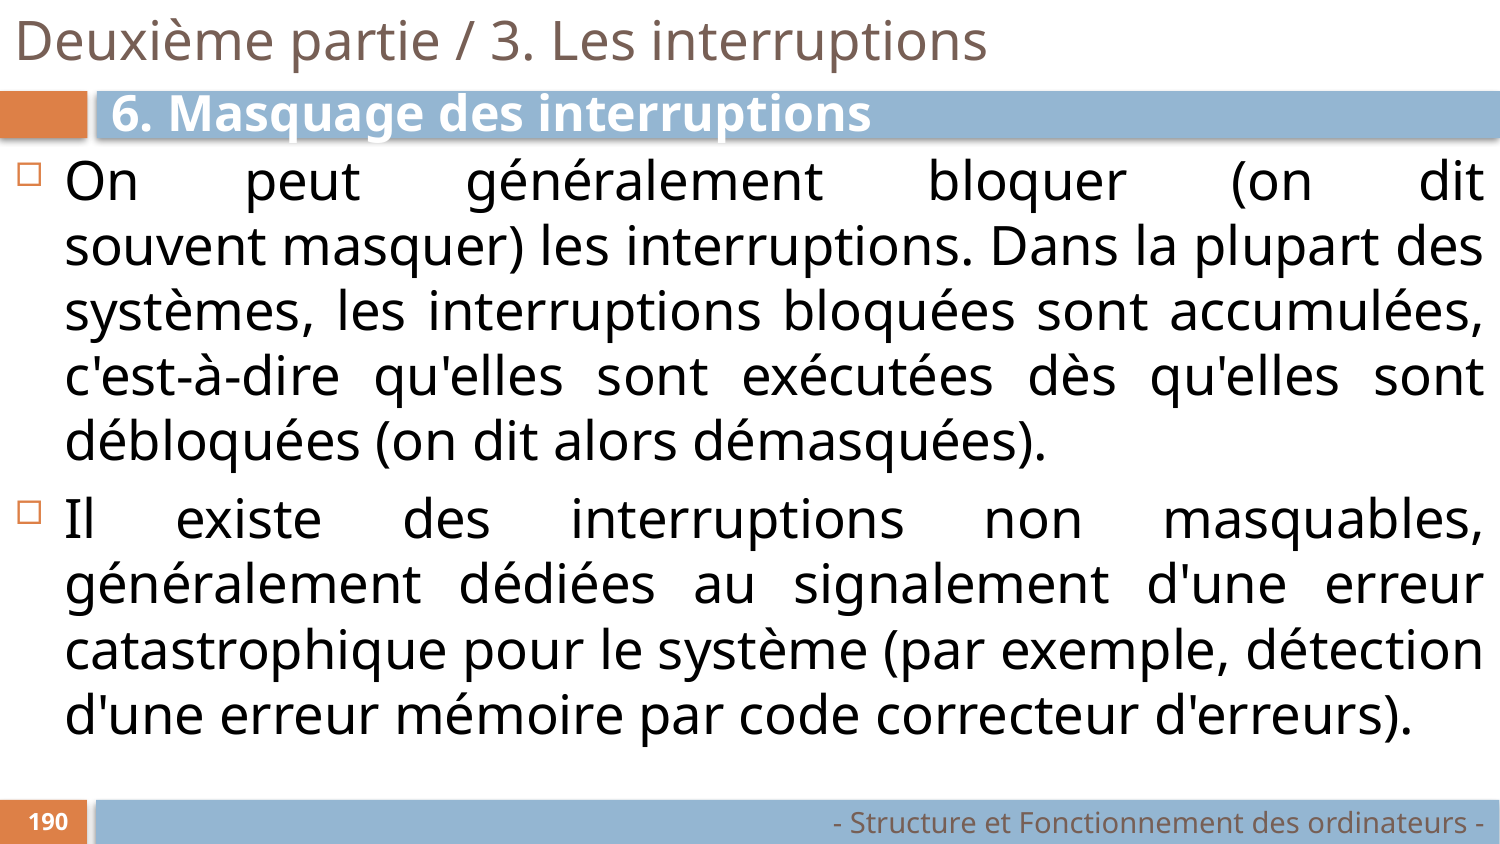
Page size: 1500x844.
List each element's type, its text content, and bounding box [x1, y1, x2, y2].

title Deuxième partie / 3. Les interruptions [0, 0, 1500, 80]
footer - Structure et Fonctionnement des ordinateurs - [112, 800, 1500, 844]
text_box 6. Masquage des interruptions [96, 91, 1500, 133]
list On peut généralement bloquer (on dit souvent masquer) les interruptions. Dans la plupart des systèmes, les interruptions bloquées sont accumulées, c'est-à-dire qu'elles sont exécutées dès qu'elles sont débloquées (on dit alors démasquées). Il existe des interruptions non masquables, généralement dédiées au signalement d'une erreur catastrophique pour le système (par exemple, détection d'une erreur mémoire par code correcteur d'erreurs). [0, 138, 1500, 800]
